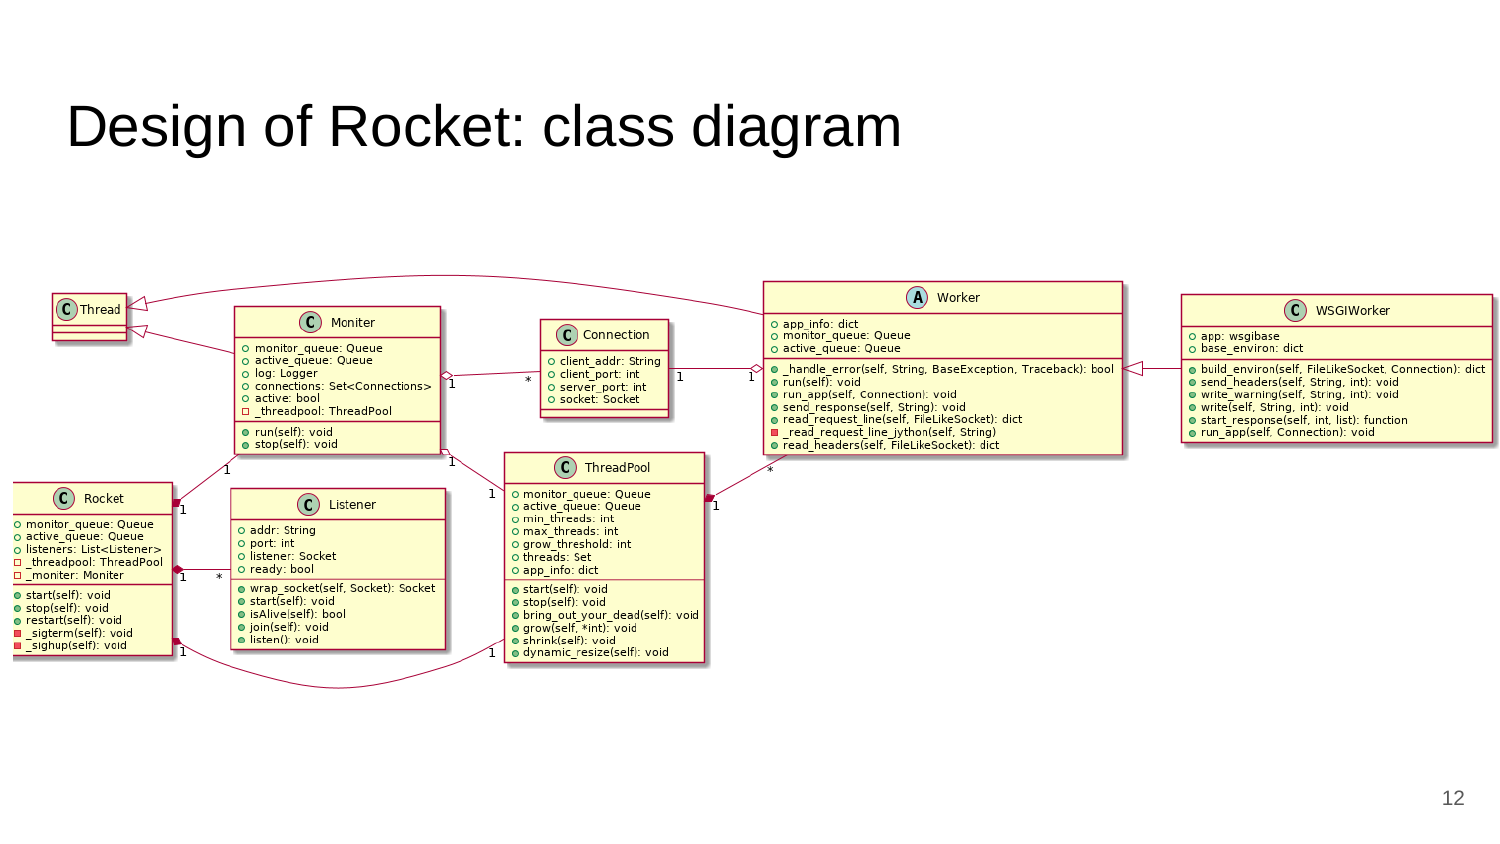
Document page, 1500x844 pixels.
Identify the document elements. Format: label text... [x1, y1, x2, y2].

title Design of Rocket: class diagram [51, 72, 1449, 167]
picture [12, 267, 1500, 705]
slide_number ‹#› [1389, 764, 1480, 830]
